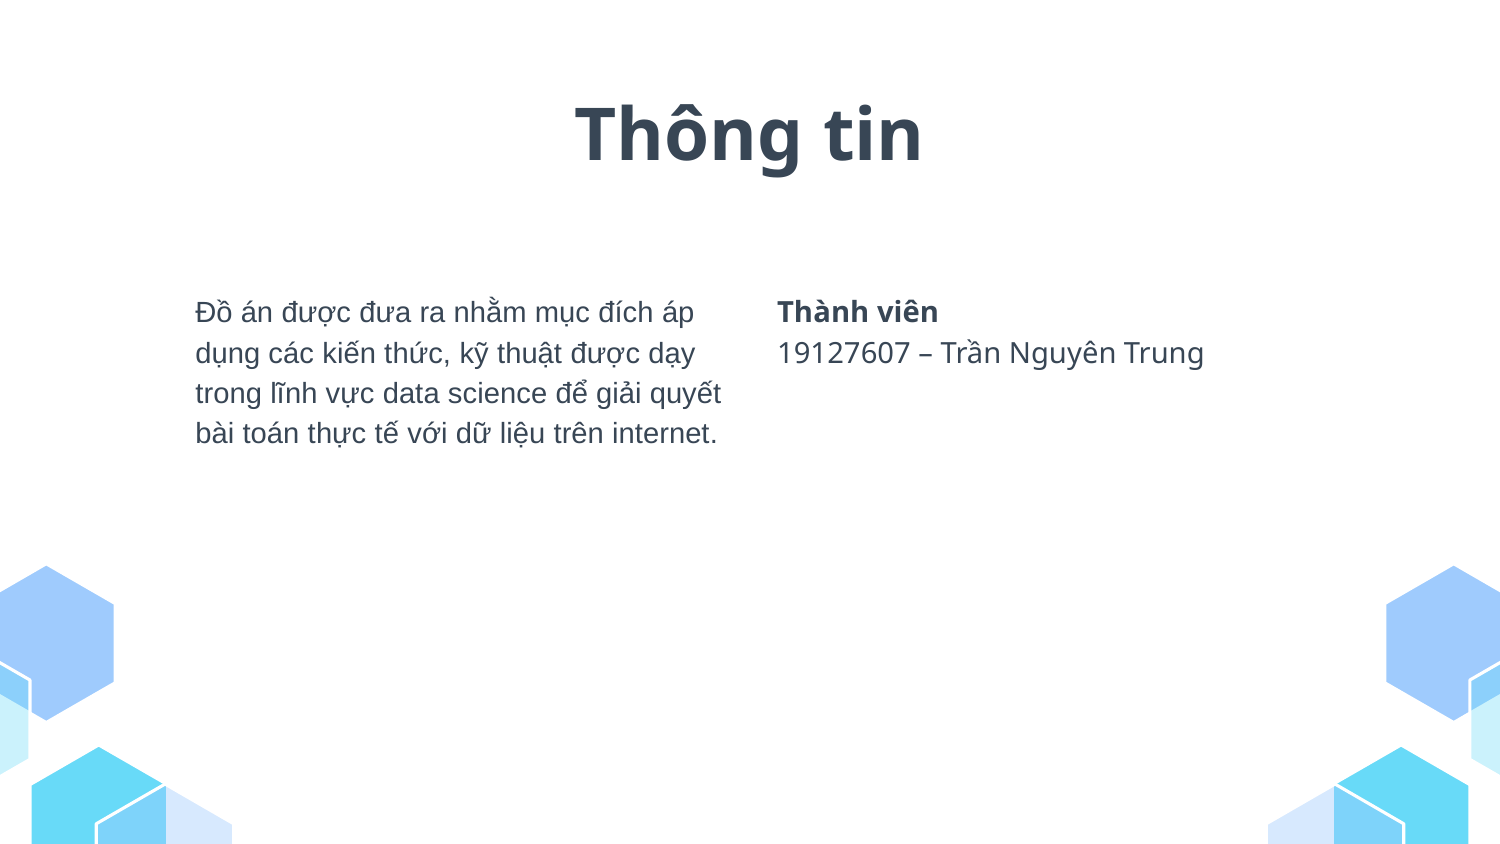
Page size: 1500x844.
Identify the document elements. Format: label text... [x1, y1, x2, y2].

subtitle Đồ án được đưa ra nhằm mục đích áp dụng các kiến thức, kỹ thuật được dạy trong lĩnh vực data science để giải quyết bài toán thực tế với dữ liệu trên internet. [180, 273, 738, 586]
subtitle Thành viên 19127607 – Trần Nguyên Trung [762, 273, 1320, 586]
title Thông tin [118, 72, 1382, 167]
